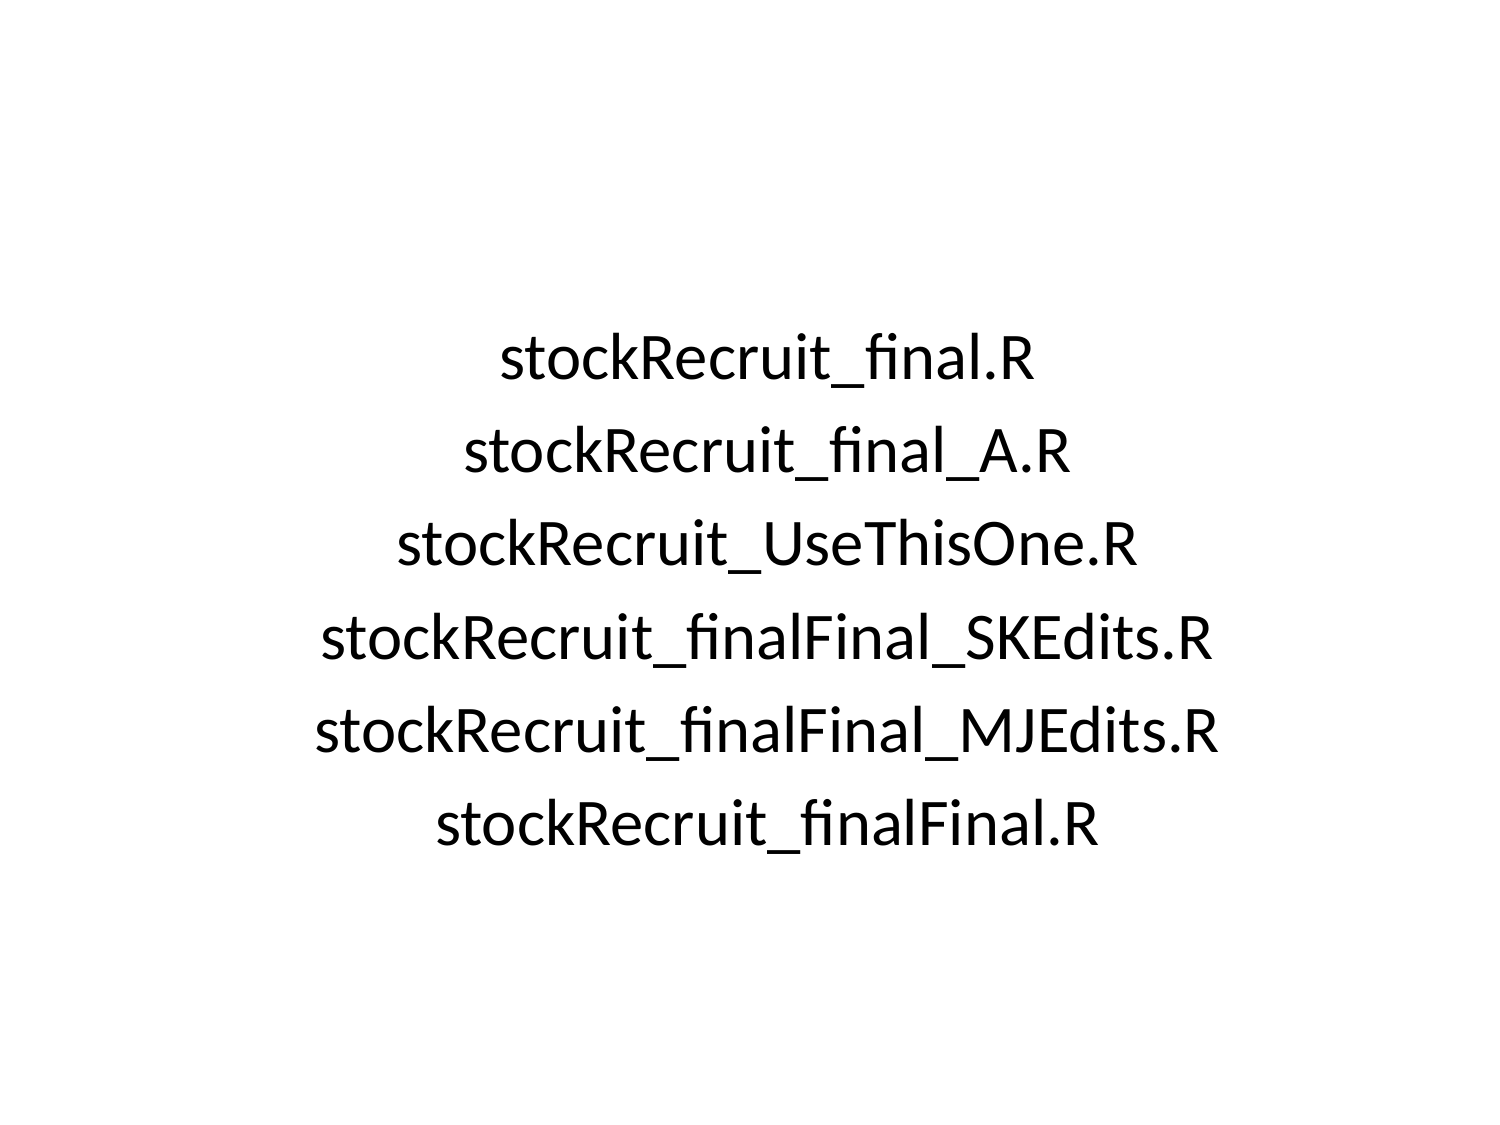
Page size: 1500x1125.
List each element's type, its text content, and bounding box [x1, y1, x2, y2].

list stockRecruit_final.R stockRecruit_final_A.R stockRecruit_UseThisOne.R stockRecruit_finalFinal_SKEdits.R stockRecruit_finalFinal_MJEdits.R stockRecruit_finalFinal.R [92, 305, 1443, 1048]
